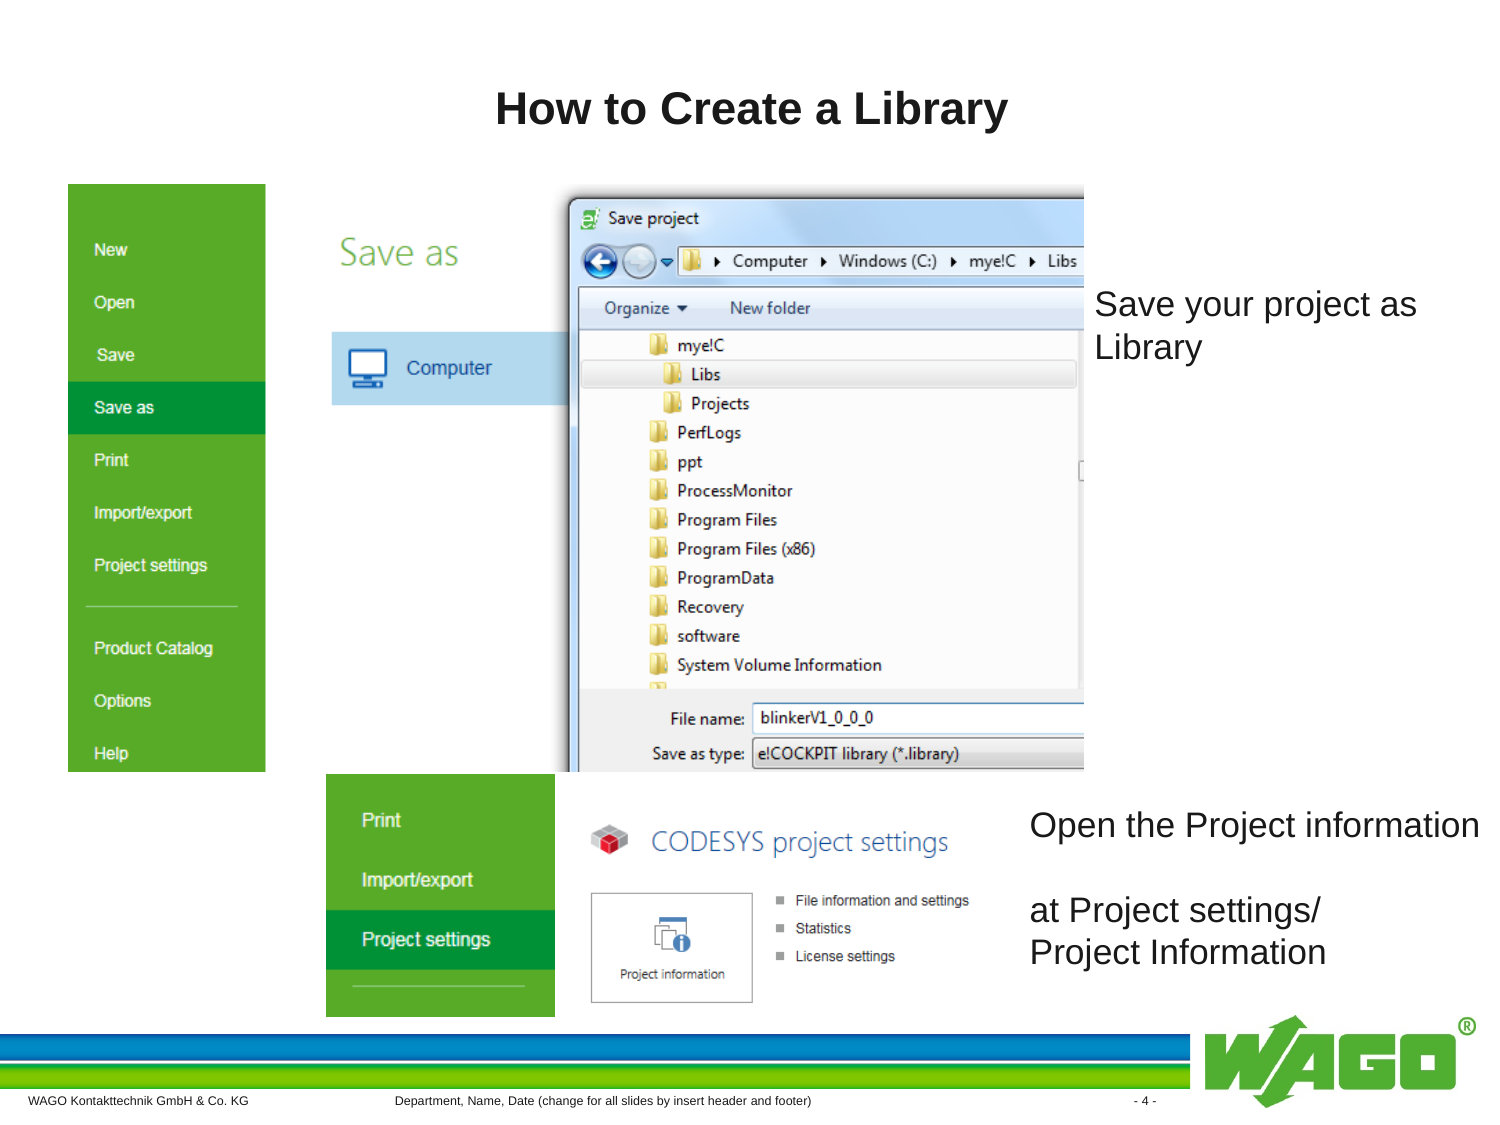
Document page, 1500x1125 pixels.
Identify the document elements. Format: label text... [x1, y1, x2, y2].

picture [1205, 1015, 1476, 1108]
text_box Save your project as Library [1088, 273, 1500, 374]
picture [325, 774, 991, 1017]
picture [68, 184, 1084, 772]
text_box Open the Project information at Project settings/ Project Information [1014, 794, 1500, 980]
footer Department, Name, Date (change for all slides by insert header and footer) [379, 1085, 855, 1116]
title How to Create a Library [19, 71, 1485, 146]
